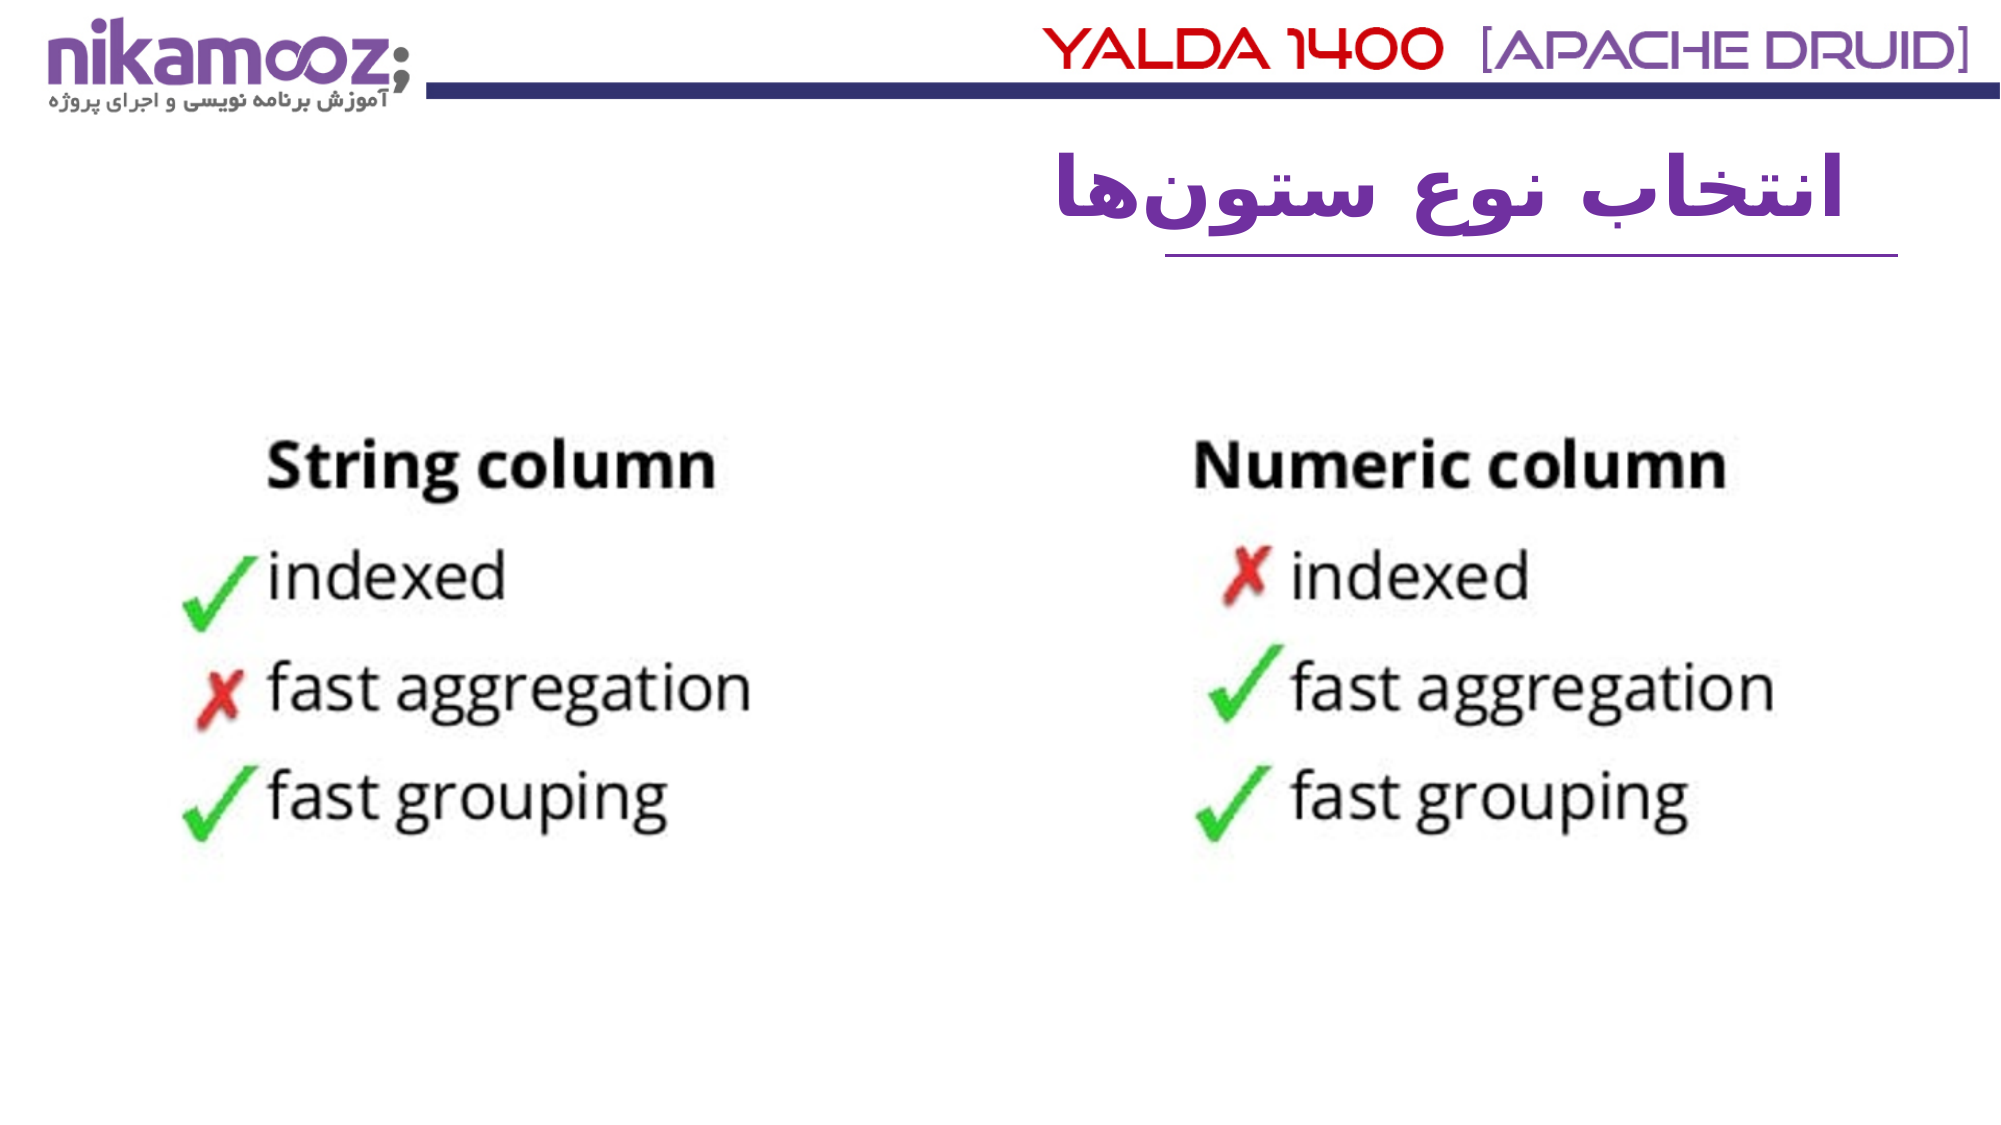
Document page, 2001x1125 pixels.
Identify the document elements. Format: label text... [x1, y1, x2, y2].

picture [0, 0, 2001, 1125]
text_box انتخاب نوع ستون‌ها [161, 125, 1938, 241]
